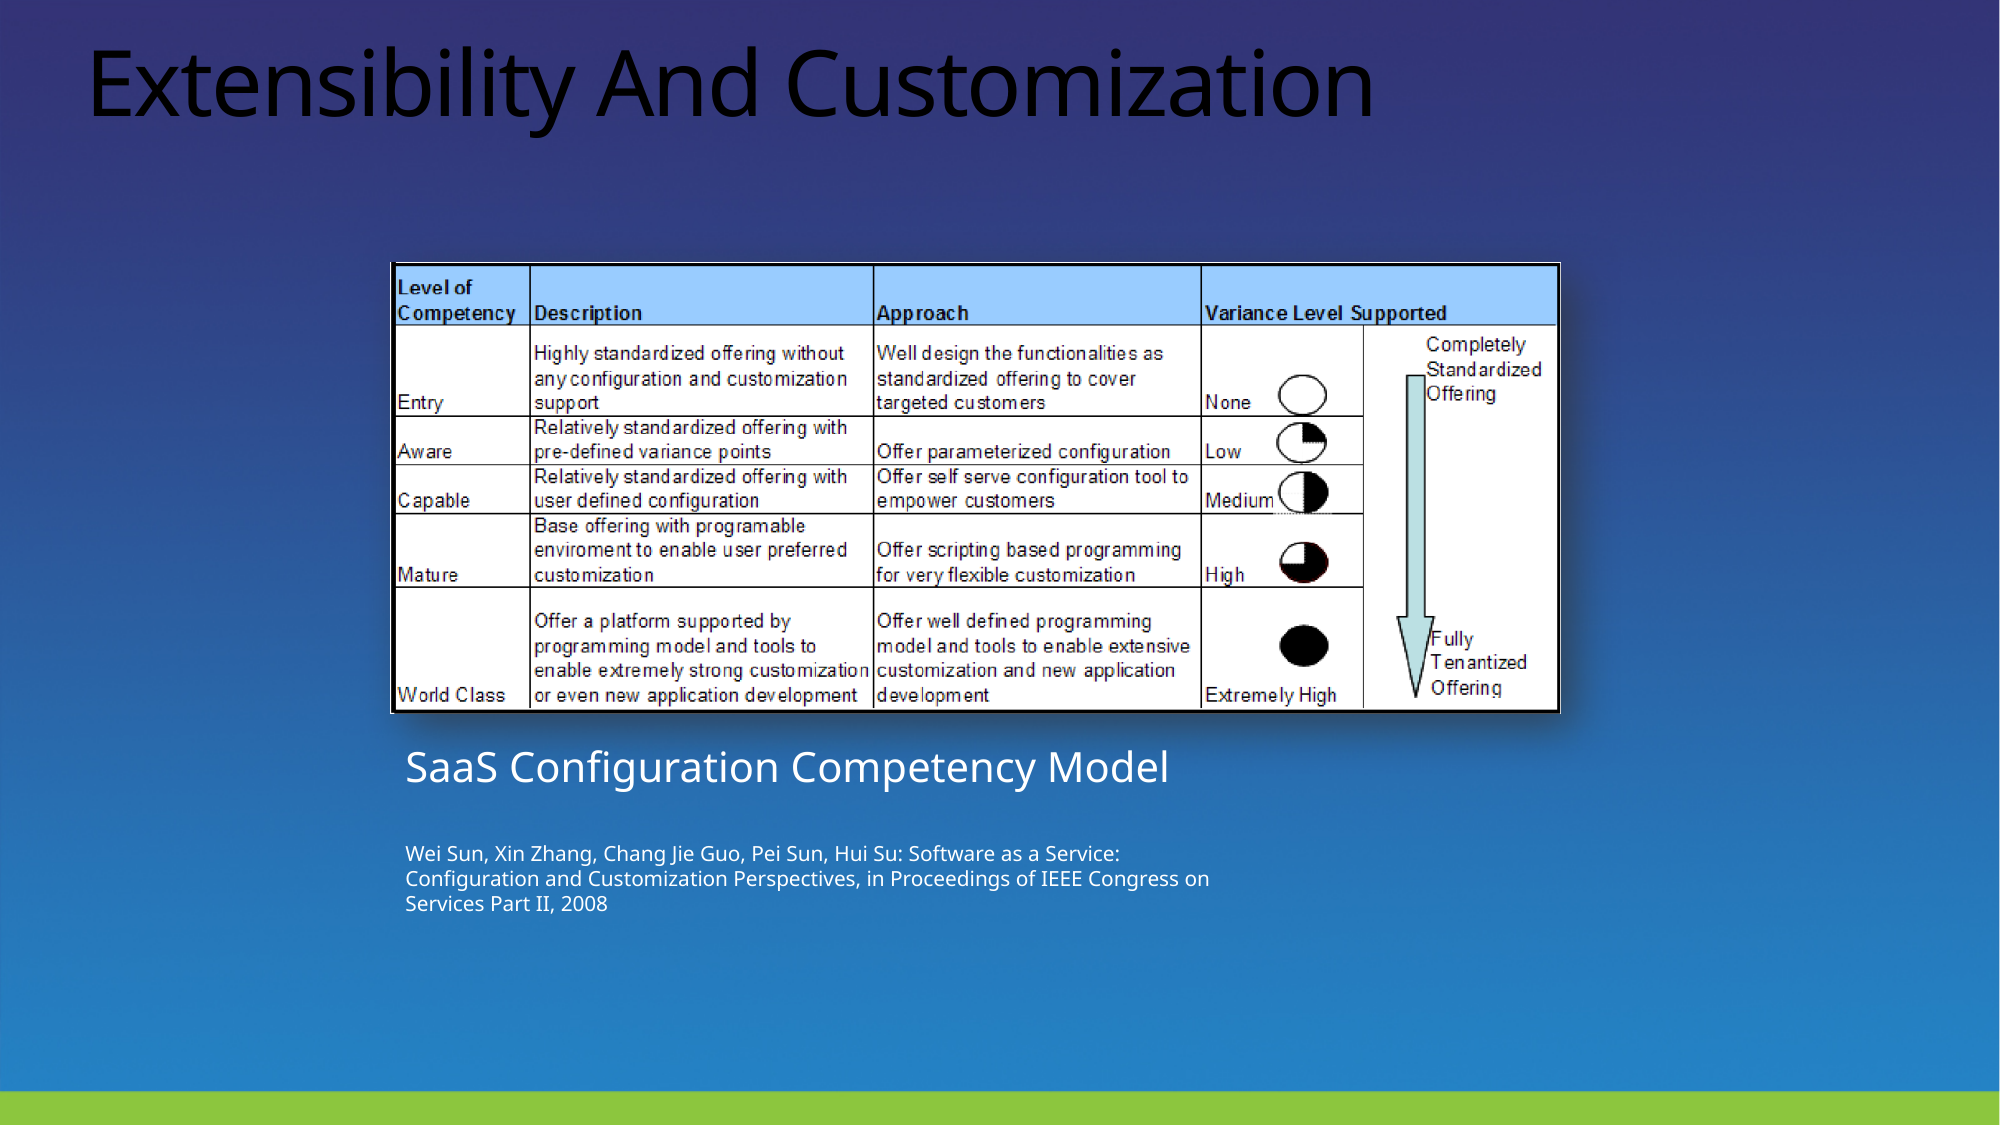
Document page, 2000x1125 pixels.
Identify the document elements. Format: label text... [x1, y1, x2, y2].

picture [0, 0, 2000, 1125]
text_box SaaS Configuration Competency Model Wei Sun, Xin Zhang, Chang Jie Guo, Pei Sun, Hui Su: Software as a Service: Configuration and Customization Perspectives, in Proceedings of IEEE Congress on Services Part II, 2008 [390, 733, 1235, 923]
title Extensibility And Customization [85, 37, 1914, 138]
